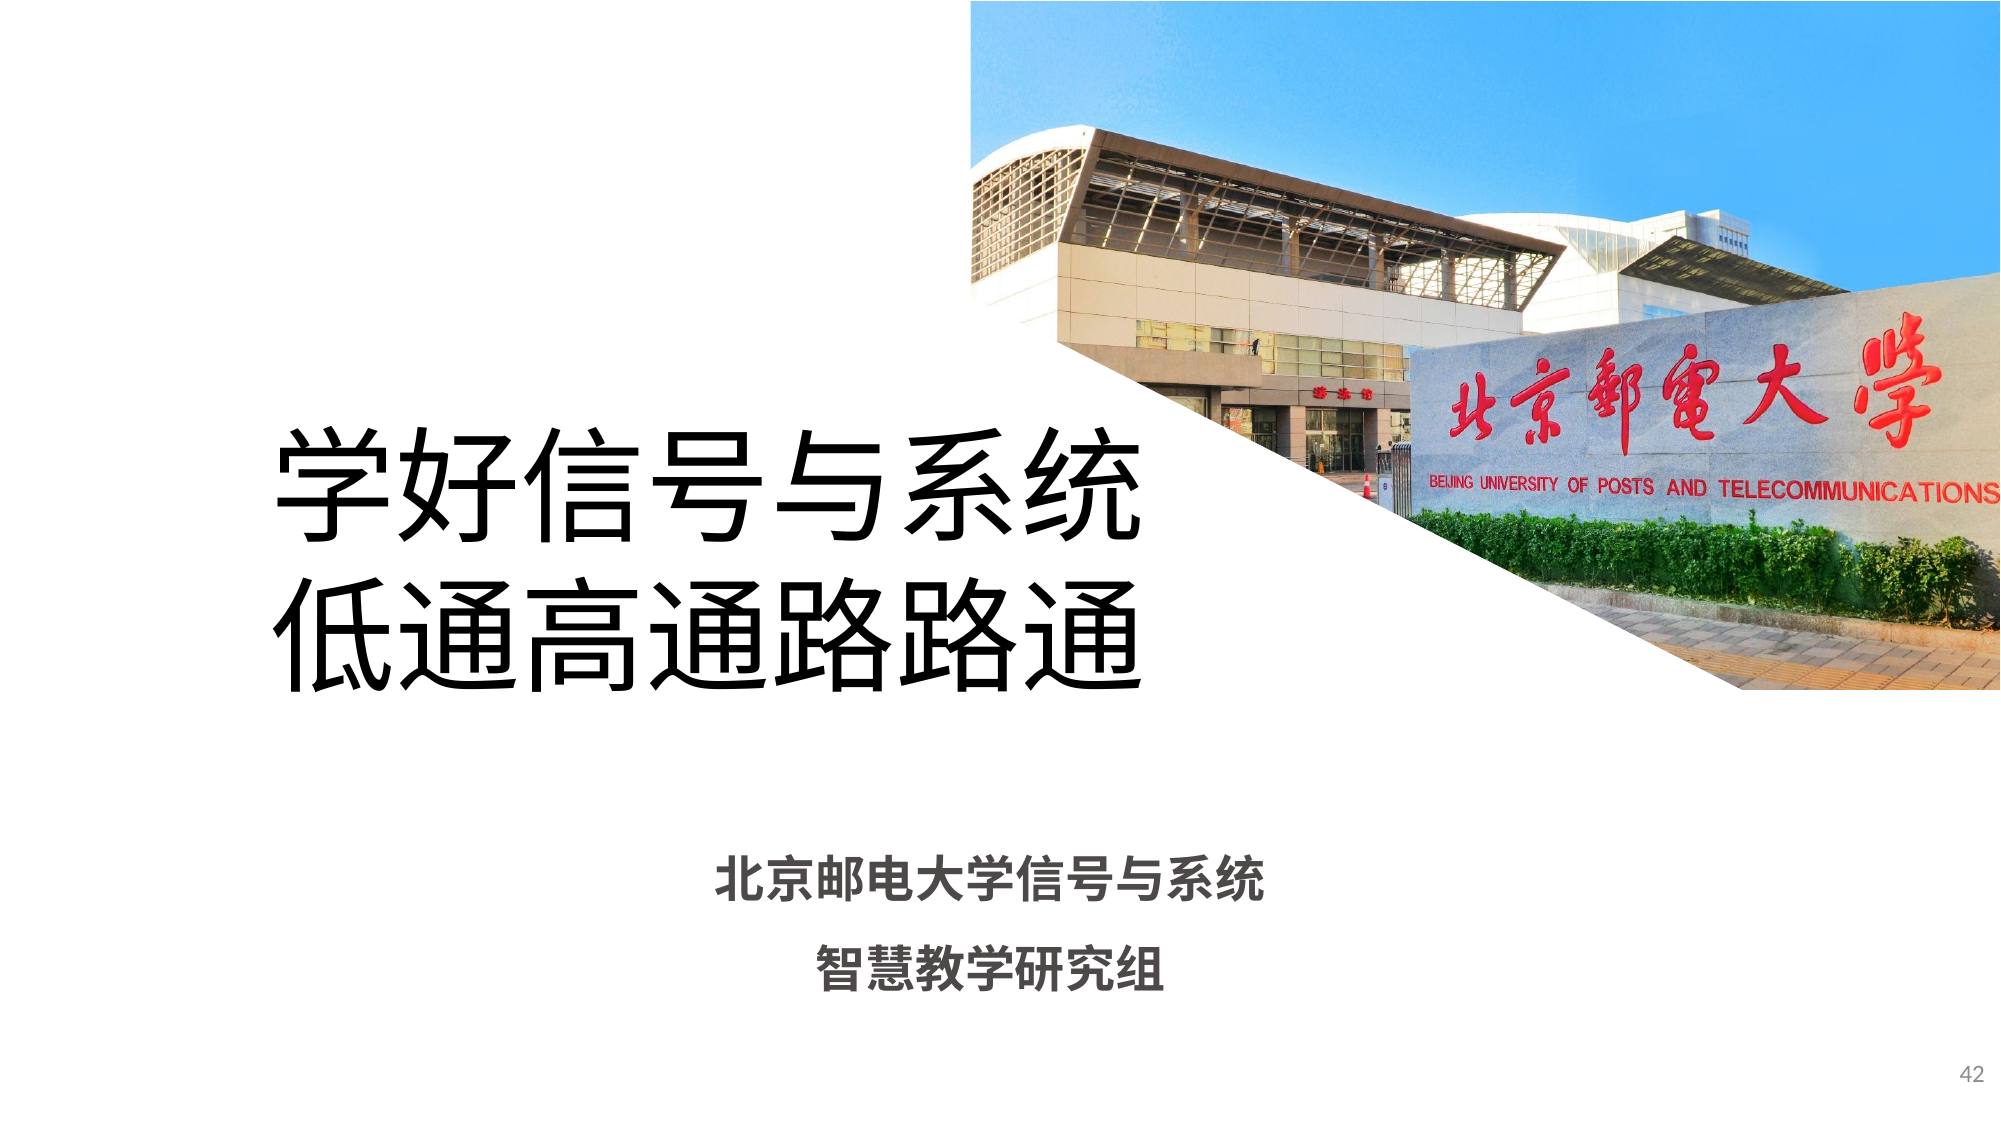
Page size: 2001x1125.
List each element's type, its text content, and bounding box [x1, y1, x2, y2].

slide_number 42 [1662, 1042, 2000, 1103]
picture [970, 1, 2000, 690]
